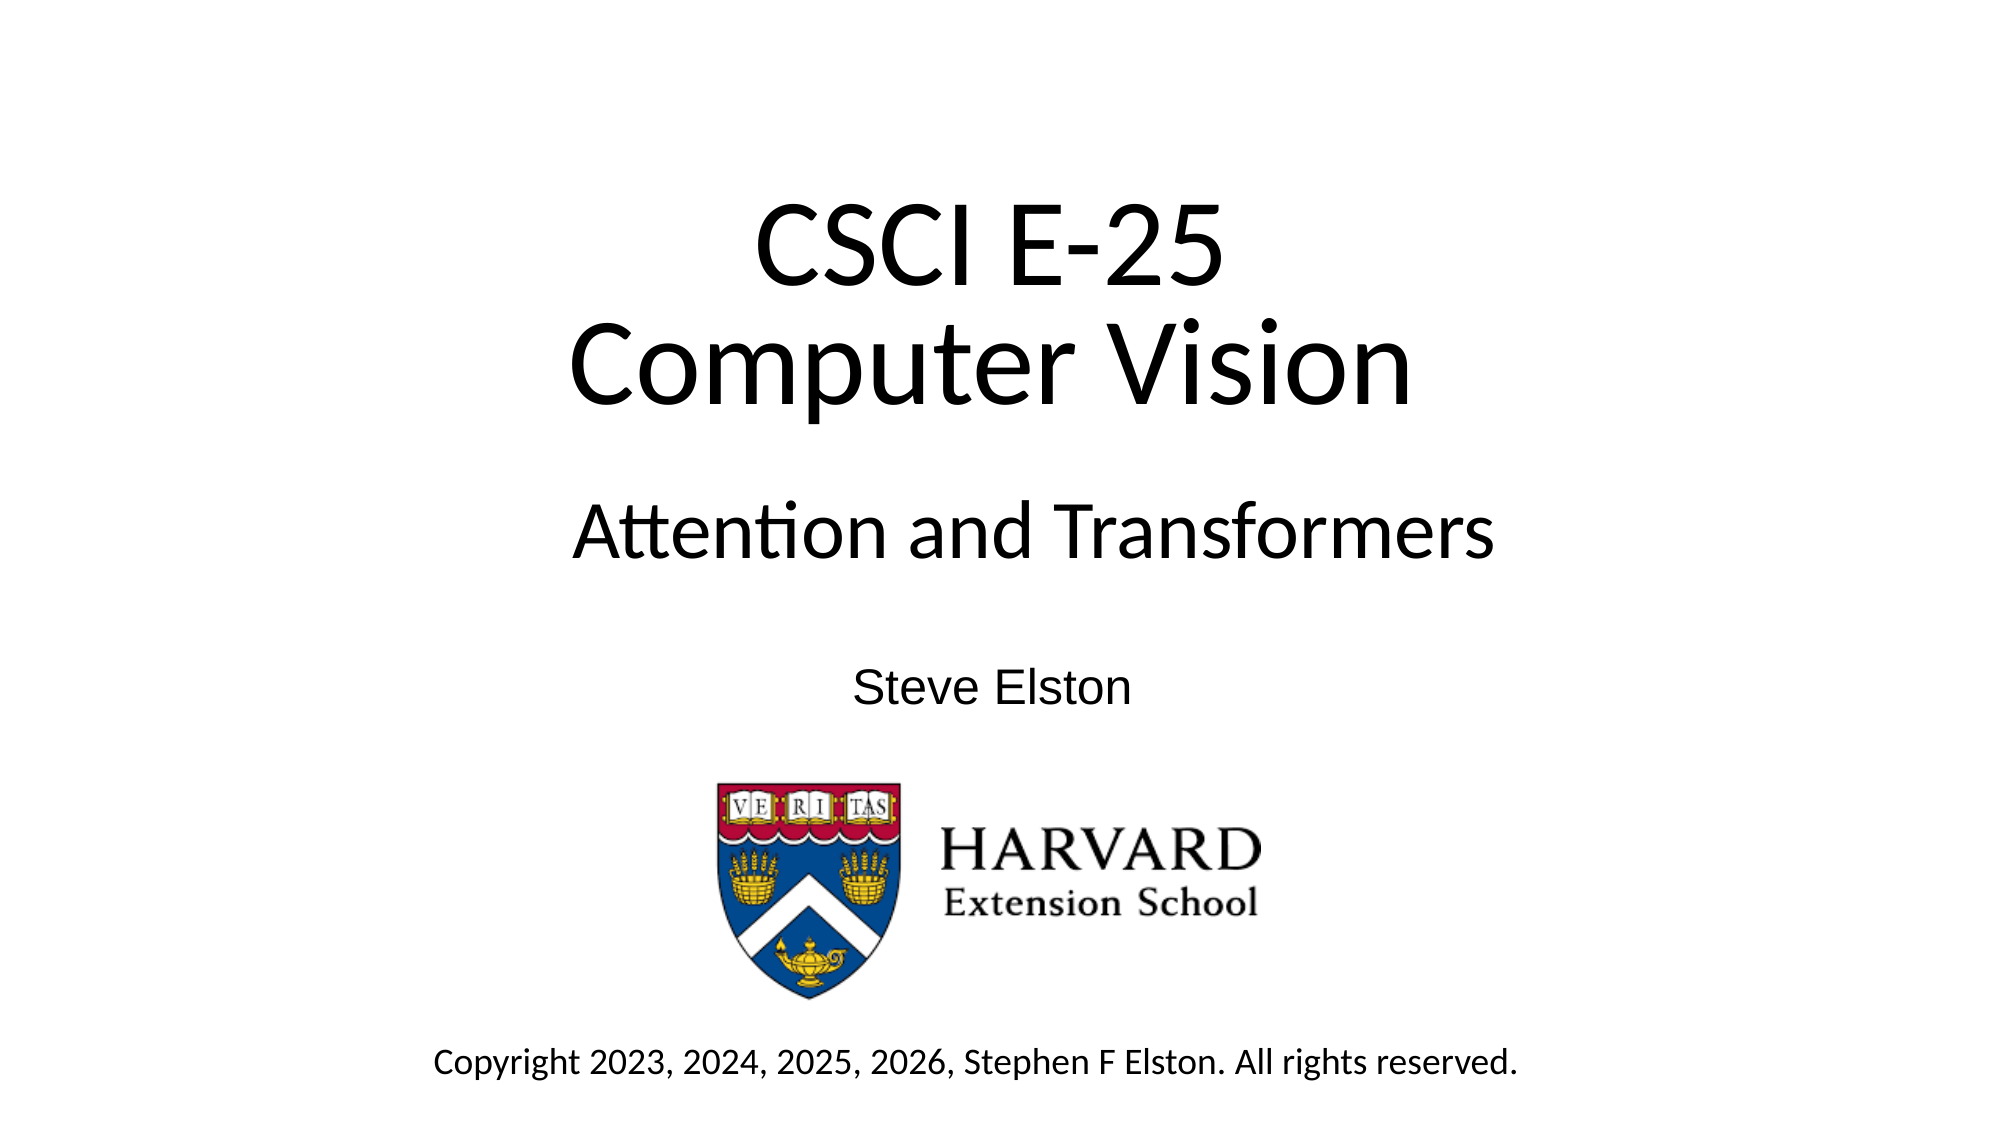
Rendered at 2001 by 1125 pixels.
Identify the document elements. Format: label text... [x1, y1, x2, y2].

subtitle Steve Elston [242, 647, 1743, 729]
title CSCI E-25 Computer Vision [204, 44, 1780, 437]
text_box Attention and Transformers [129, 467, 1940, 583]
picture [713, 778, 1261, 1005]
text_box Copyright 2023, 2024, 2025, 2026, Stephen F Elston. All rights reserved. [226, 1034, 1727, 1116]
